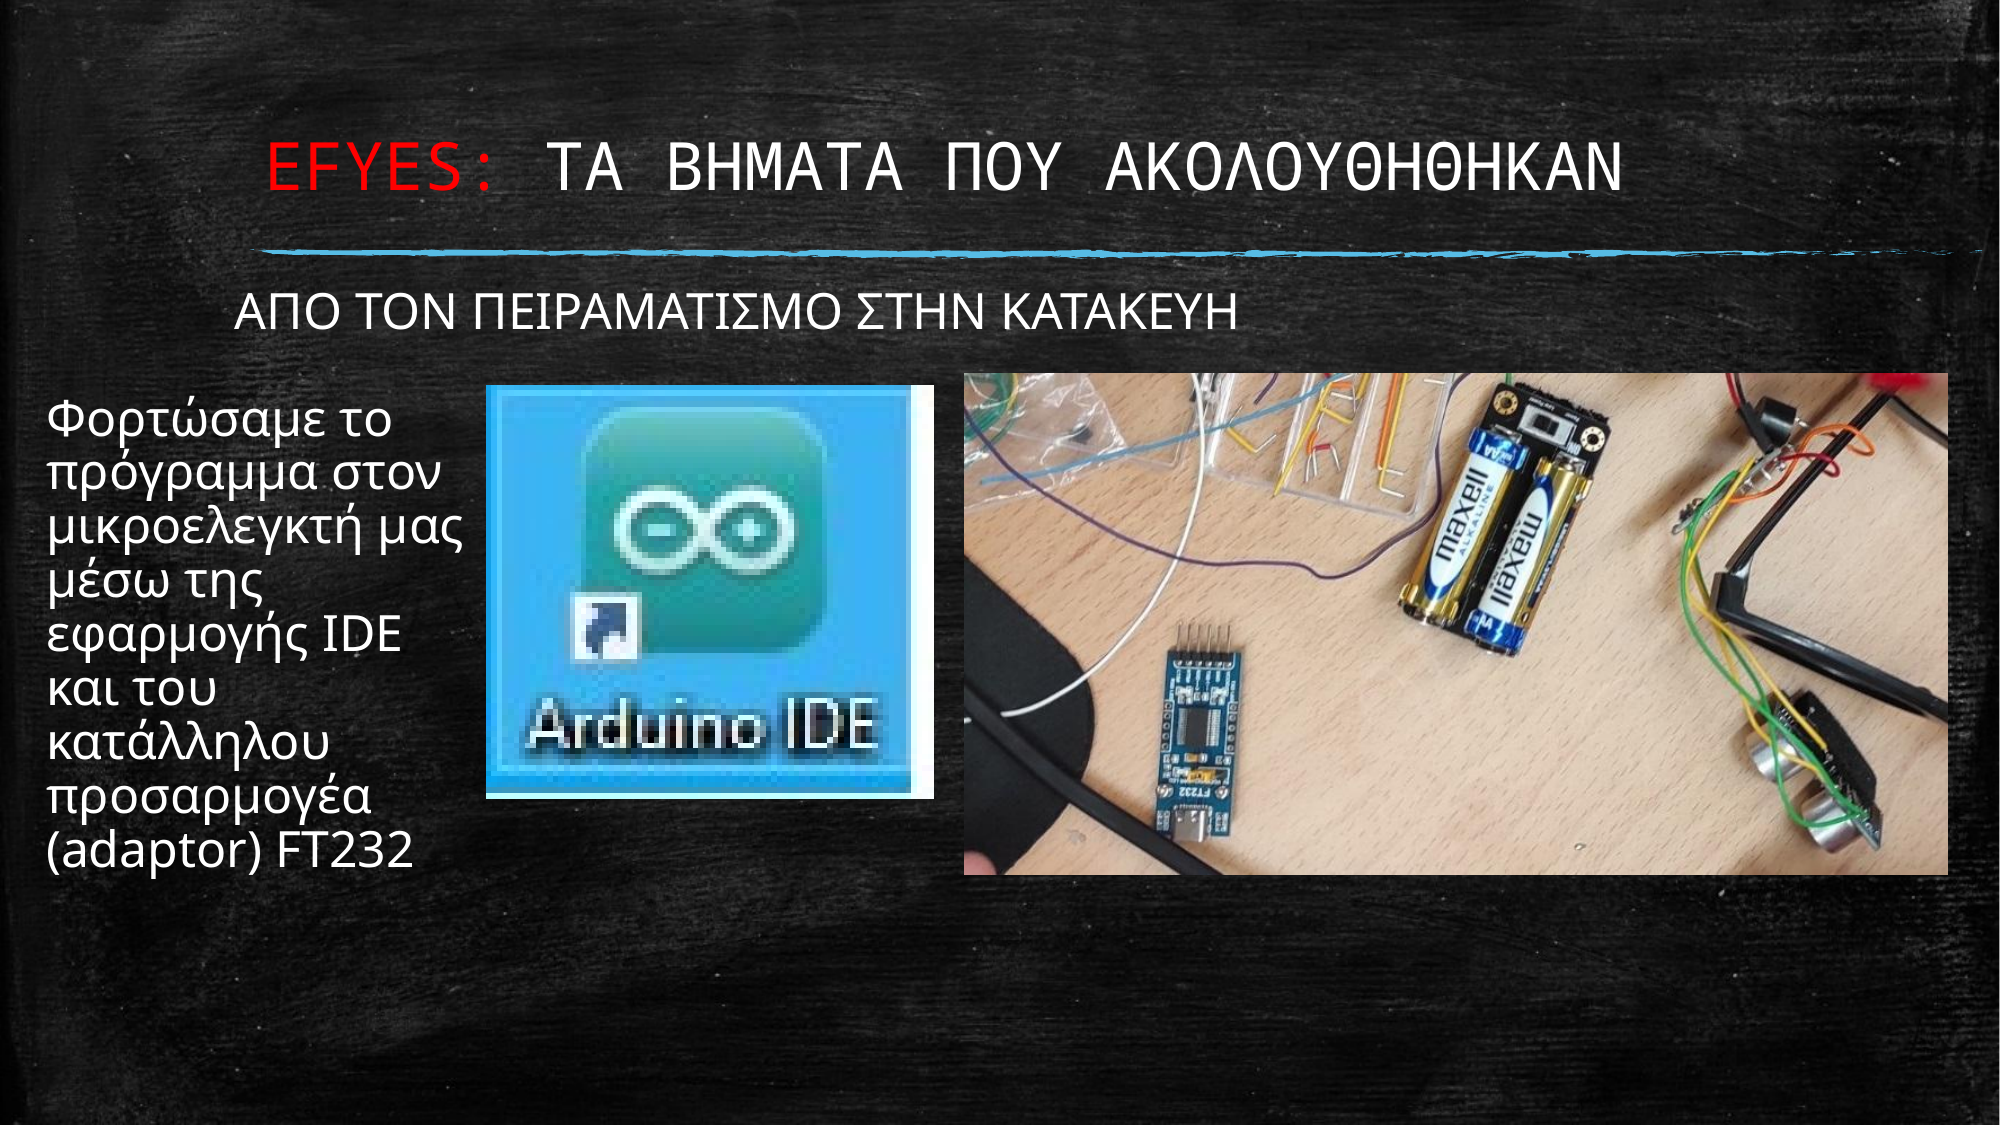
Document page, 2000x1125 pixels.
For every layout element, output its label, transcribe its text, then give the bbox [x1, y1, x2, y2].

list ΑΠΟ ΤΟΝ ΠΕΙΡΑΜΑΤΙΣΜΟ ΣΤΗΝ ΚΑΤΑΚΕΥΗ [220, 278, 1839, 409]
picture [0, 0, 2000, 1125]
text_box Φορτώσαμε το πρόγραμμα στον μικροελεγκτή μας μέσω της εφαρμογής IDE και του κατάλληλου προσαρμογέα (adaptor) FT232 [31, 385, 492, 887]
title EFYES: ΤΑ ΒΗΜΑΤΑ ΠΟΥ ΑΚΟΛΟΥΘΗΘΗΚΑΝ [249, 45, 1750, 213]
